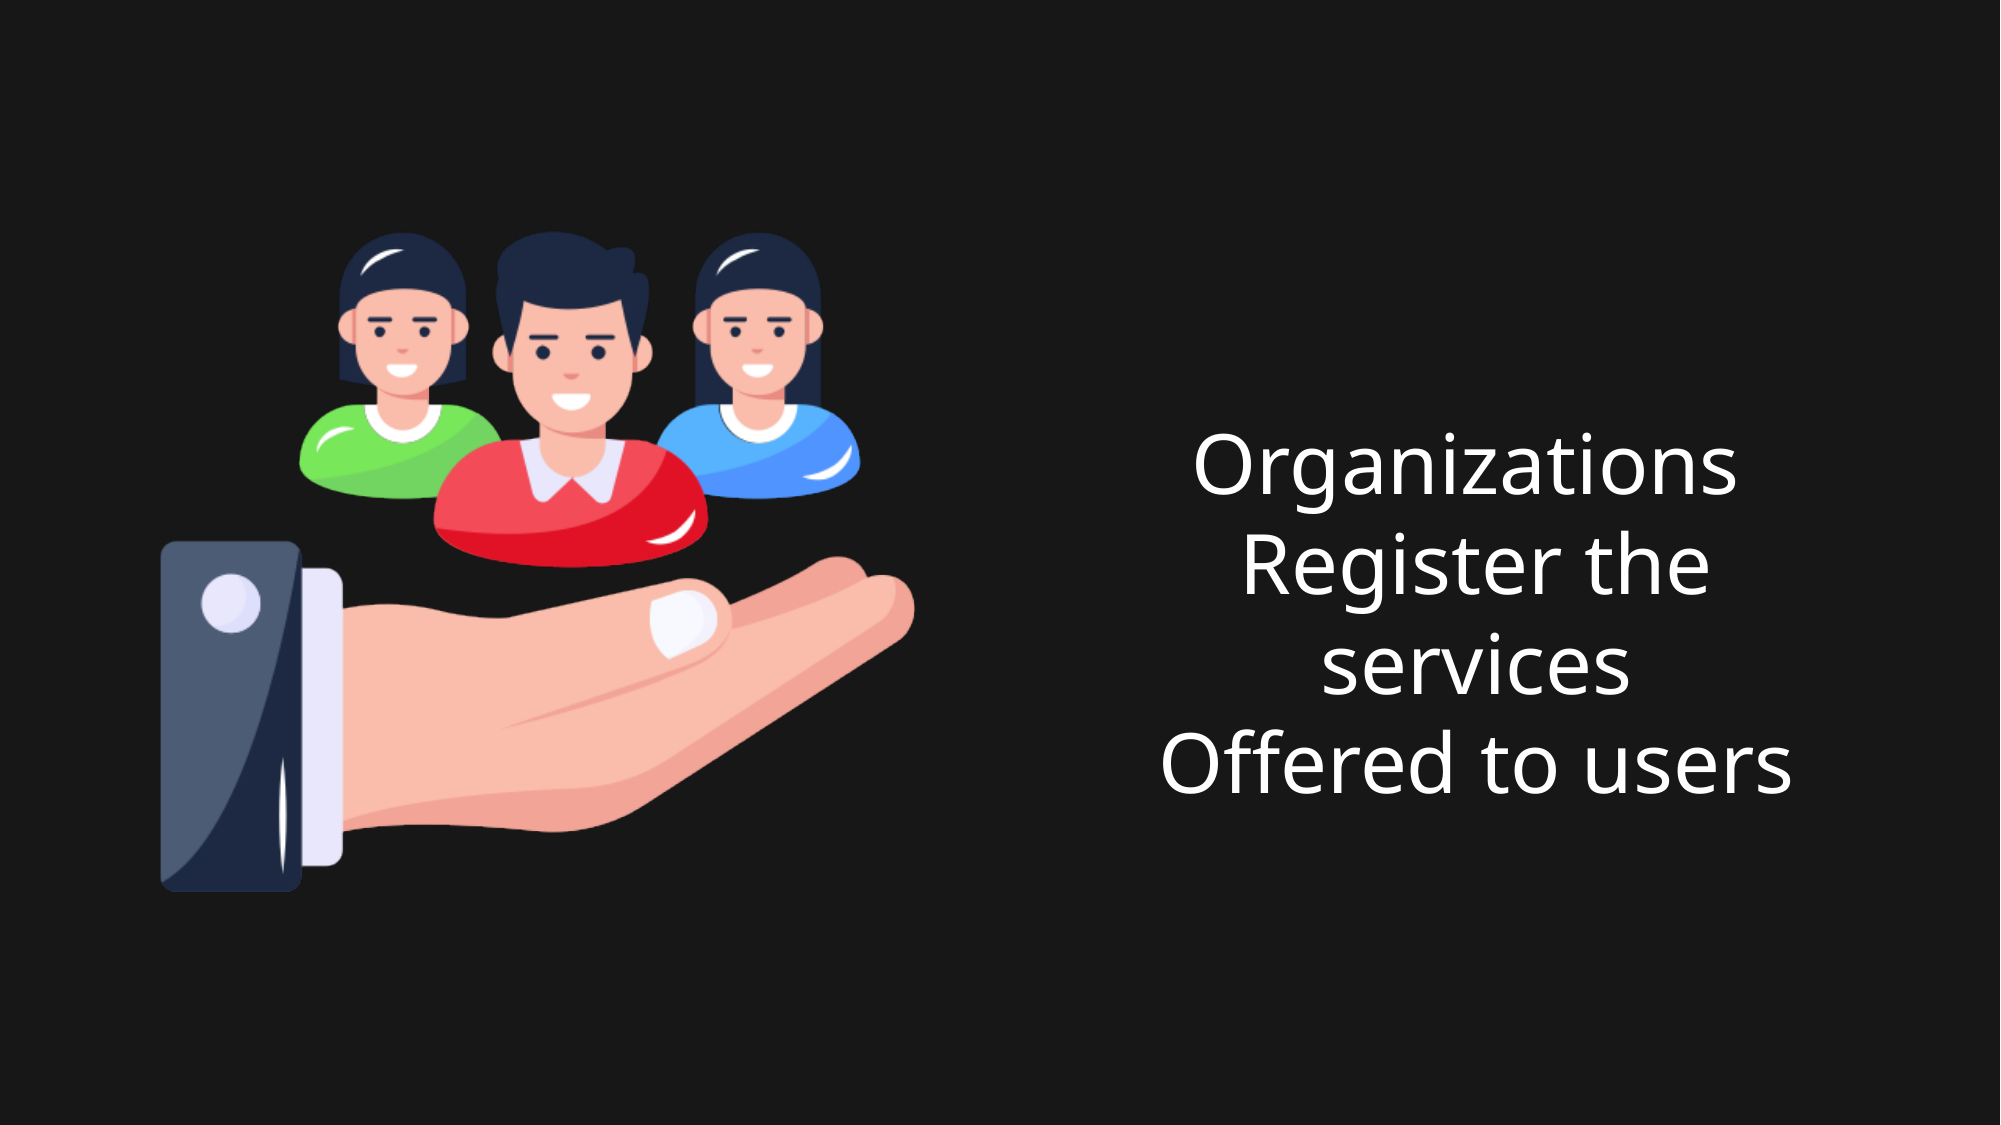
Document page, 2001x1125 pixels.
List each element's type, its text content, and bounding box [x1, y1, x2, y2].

picture [136, 161, 938, 964]
text_box Organizations Register the services Offered to users [1090, 403, 1863, 819]
